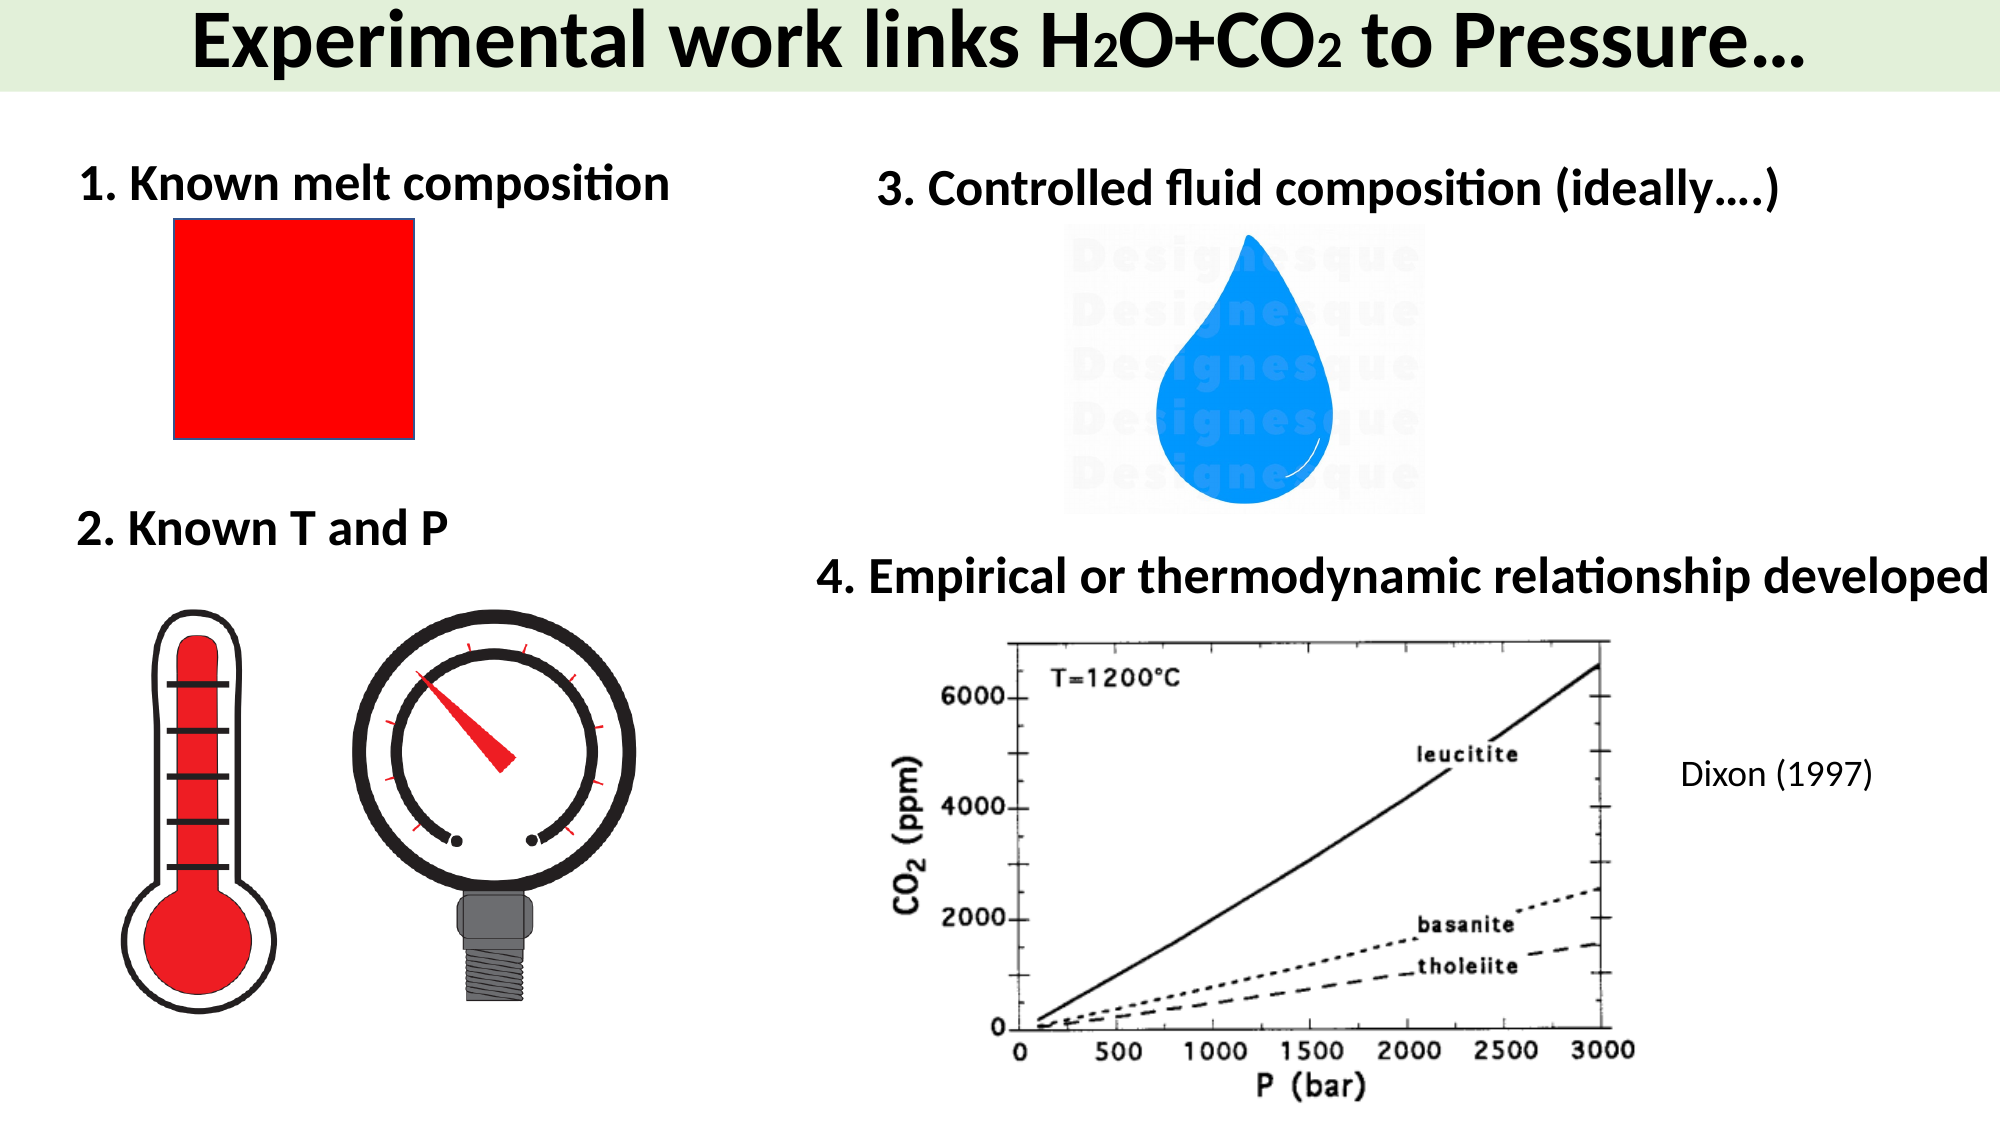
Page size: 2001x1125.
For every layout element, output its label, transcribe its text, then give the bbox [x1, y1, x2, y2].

text_box 2. Known T and P [61, 485, 464, 564]
text_box 3. Controlled fluid composition (ideally….) [861, 146, 1797, 224]
text_box Experimental work links H2O+CO2 to Pressure… [0, 0, 2000, 92]
text_box Dixon (1997) [1665, 741, 1889, 802]
text_box 4. Empirical or thermodynamic relationship developed [801, 533, 2000, 611]
text_box [173, 219, 415, 440]
picture [845, 596, 1644, 1125]
text_box 1. Known melt composition [63, 140, 686, 219]
picture [91, 562, 658, 1042]
picture [1064, 224, 1425, 514]
